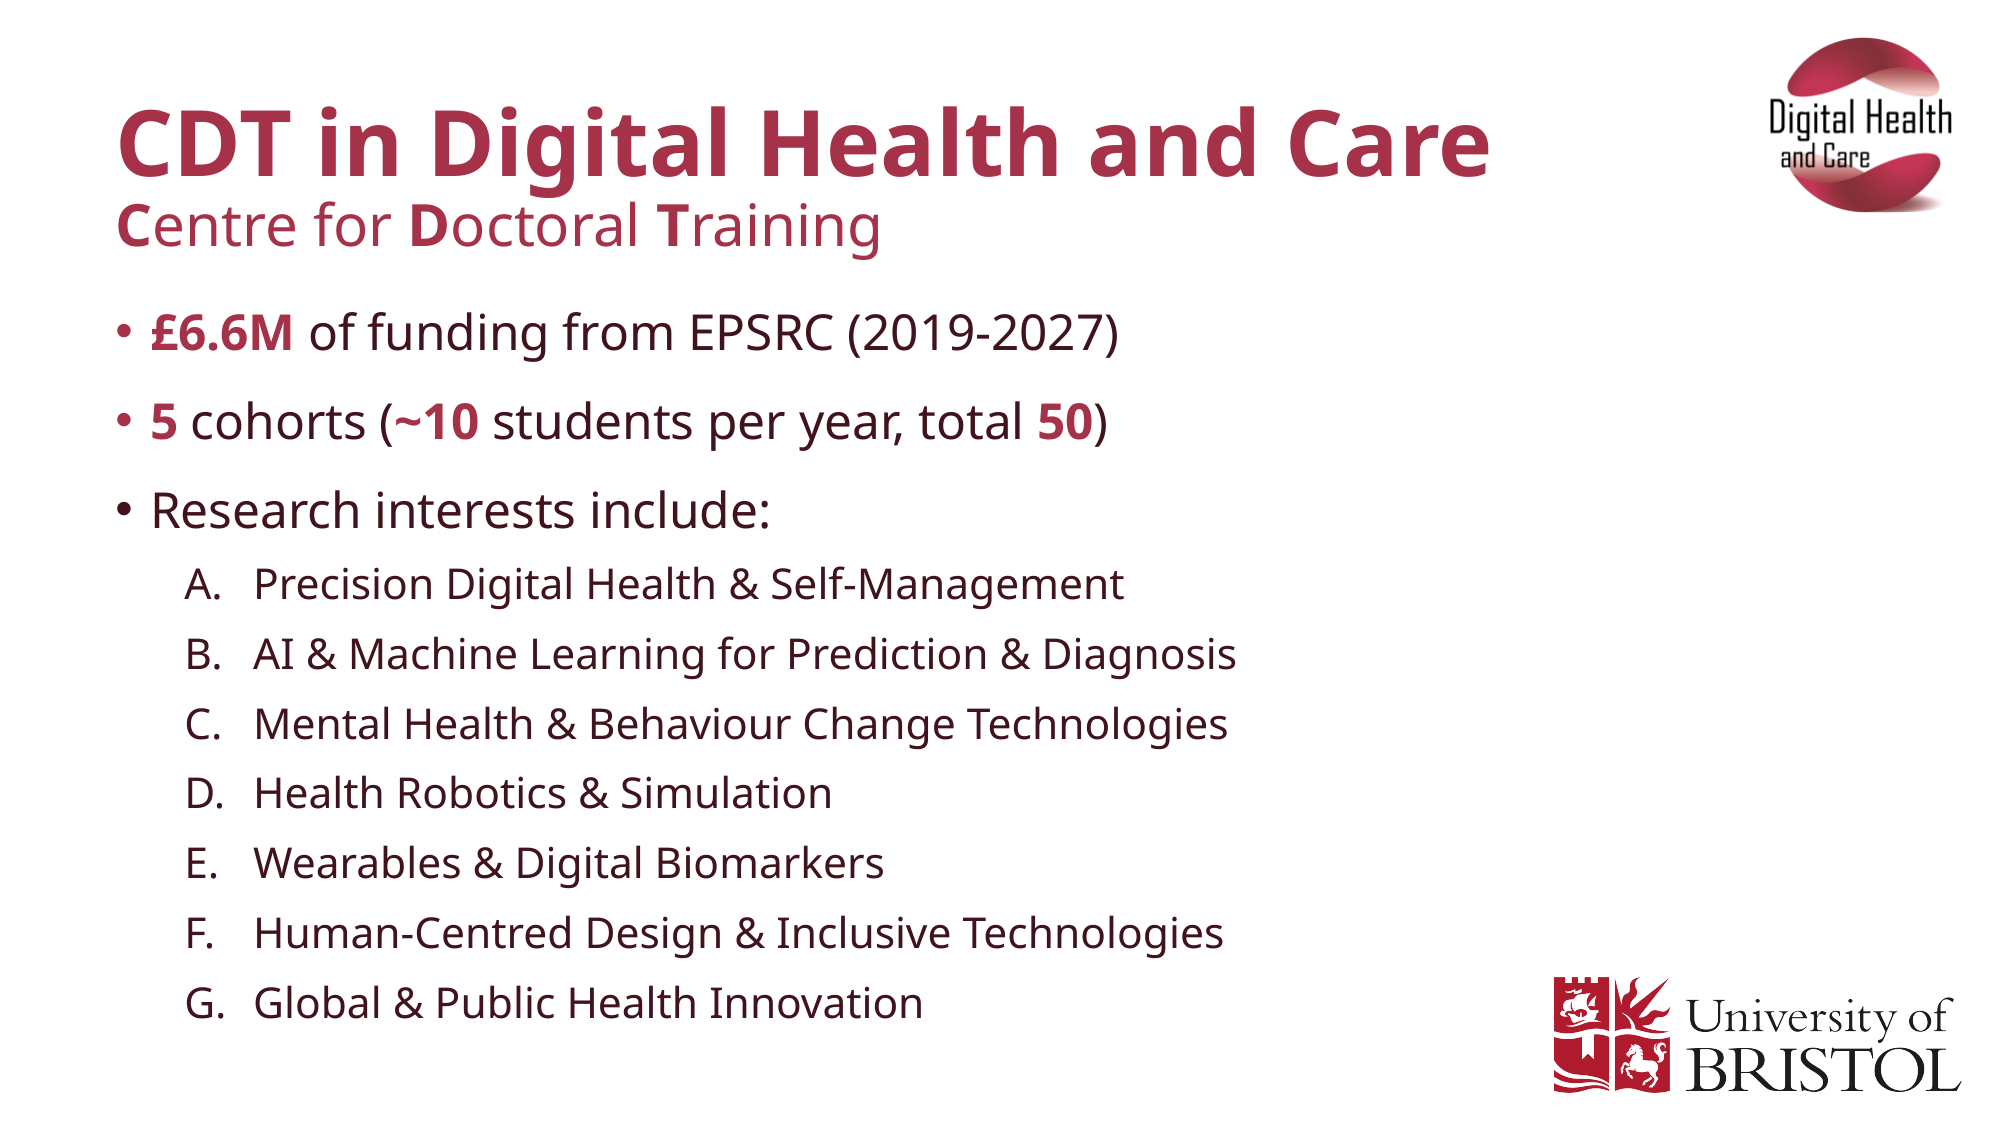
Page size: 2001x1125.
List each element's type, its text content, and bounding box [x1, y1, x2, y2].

picture [1554, 977, 1962, 1093]
list £6.6M of funding from EPSRC (2019-2027) 5 cohorts (~10 students per year, total 50) Research interests include: Precision Digital Health & Self-Management AI & Machine Learning for Prediction & Diagnosis Mental Health & Behaviour Change Technologies Health Robotics & Simulation Wearables & Digital Biomarkers Human-Centred Design & Inclusive Technologies Global & Public Health Innovation [100, 281, 1849, 1035]
picture [1761, 34, 1962, 219]
title CDT in Digital Health and Care Centre for Doctoral Training [100, 90, 1849, 276]
